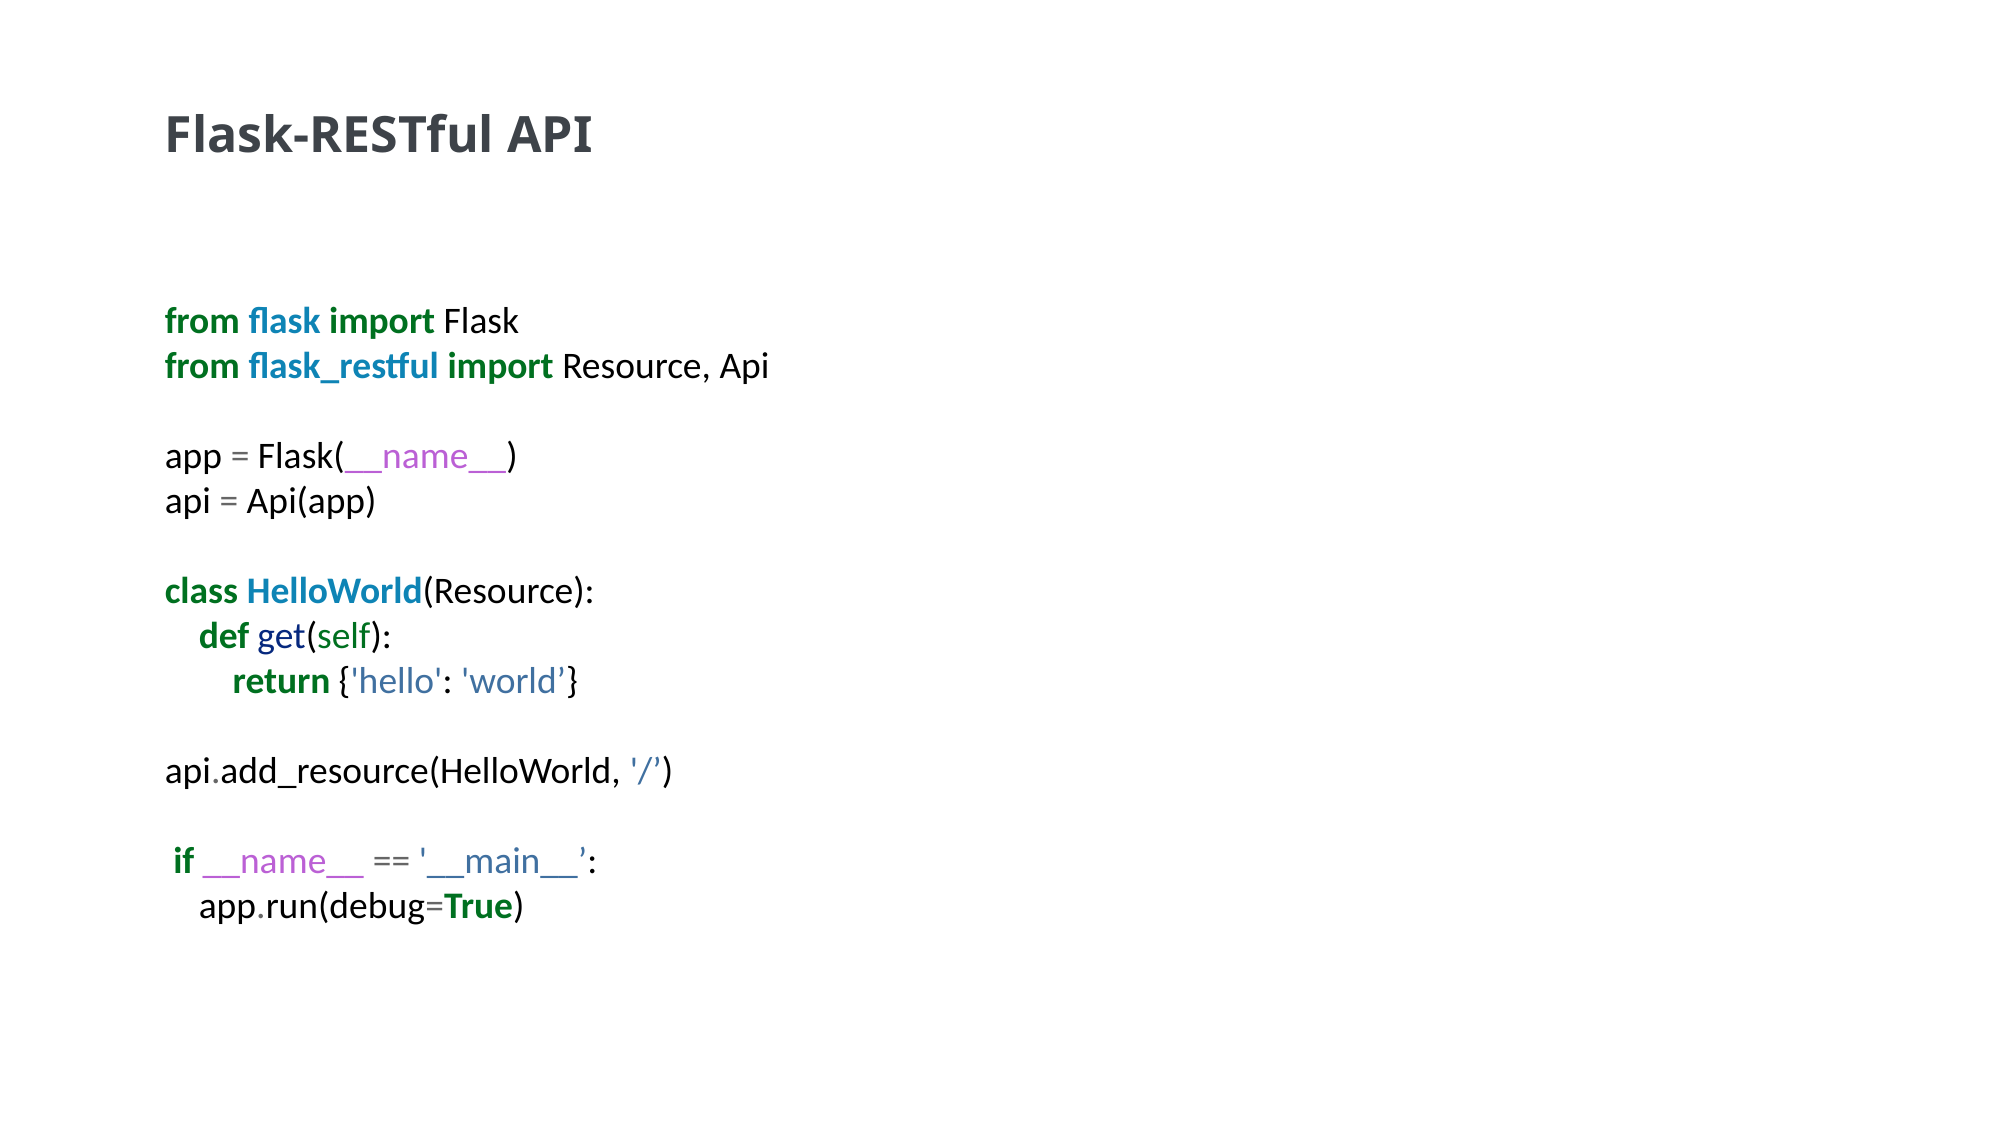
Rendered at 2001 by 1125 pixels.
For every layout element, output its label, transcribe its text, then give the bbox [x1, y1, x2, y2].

text_box Flask-RESTful API [149, 95, 1793, 216]
text_box from flask import Flask from flask_restful import Resource, Api app = Flask(__name__) api = Api(app) class HelloWorld(Resource): def get(self): return {'hello': 'world’} api.add_resource(HelloWorld, '/’) if __name__ == '__main__’: app.run(debug=True) [150, 288, 1150, 934]
